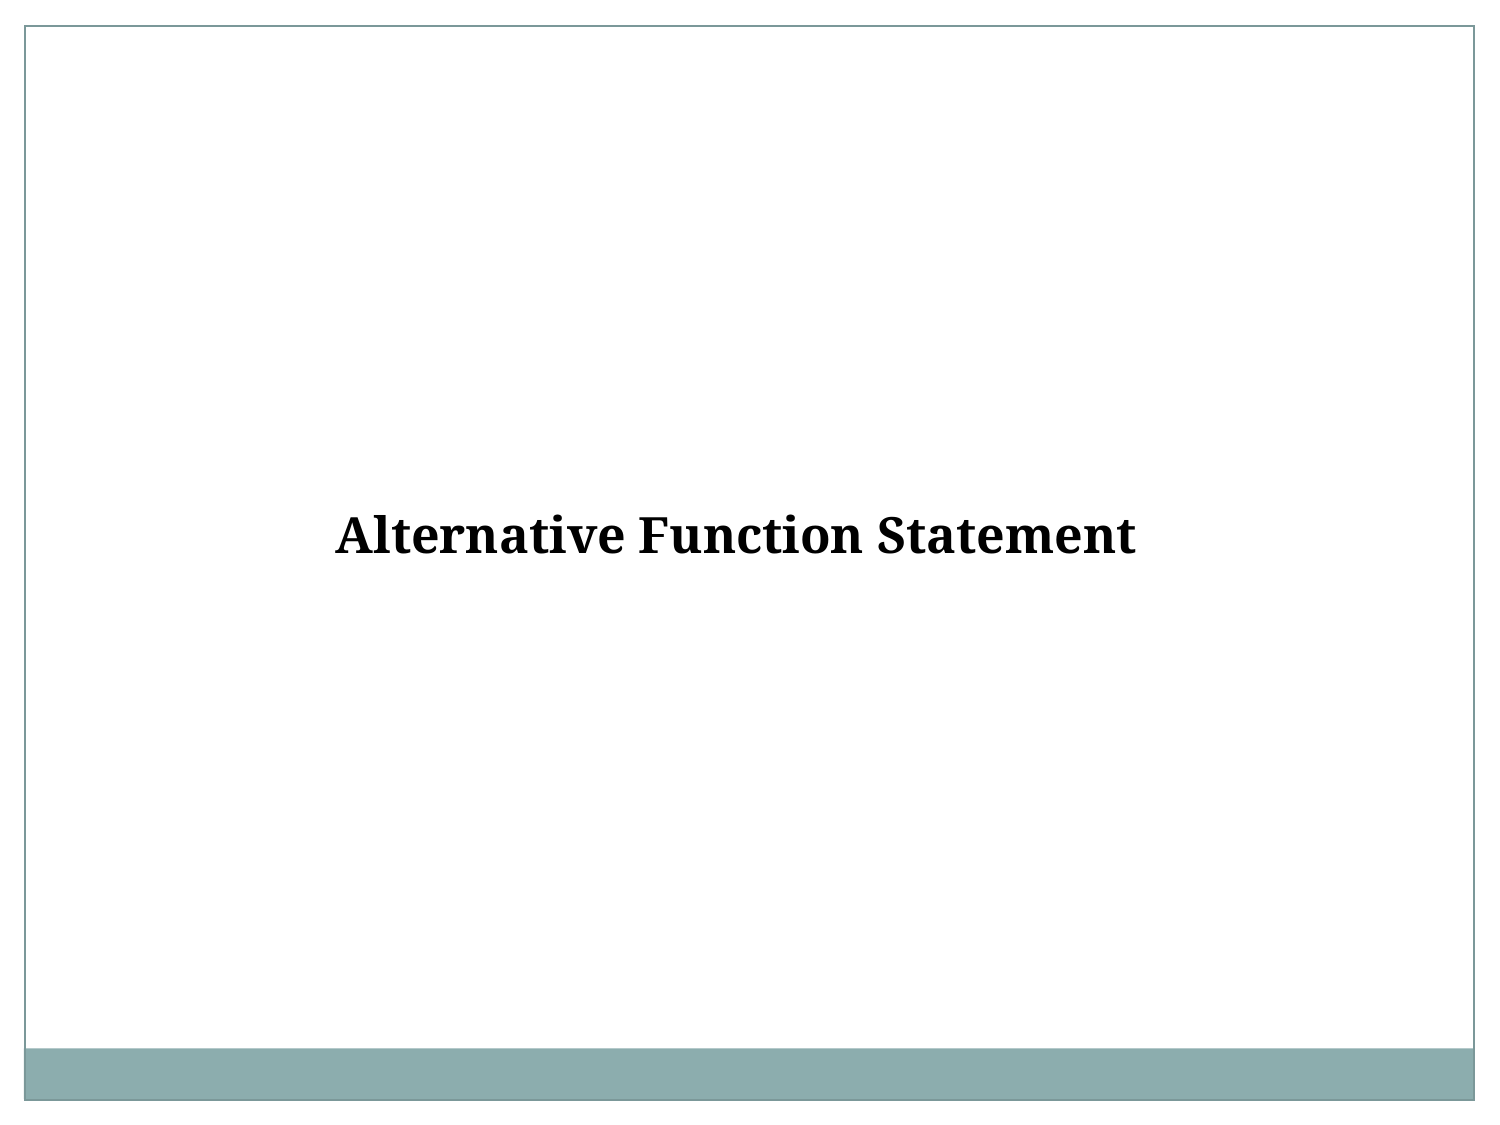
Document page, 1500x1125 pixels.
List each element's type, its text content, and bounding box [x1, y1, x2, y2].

text_box Alternative Function Statement [321, 496, 1152, 571]
